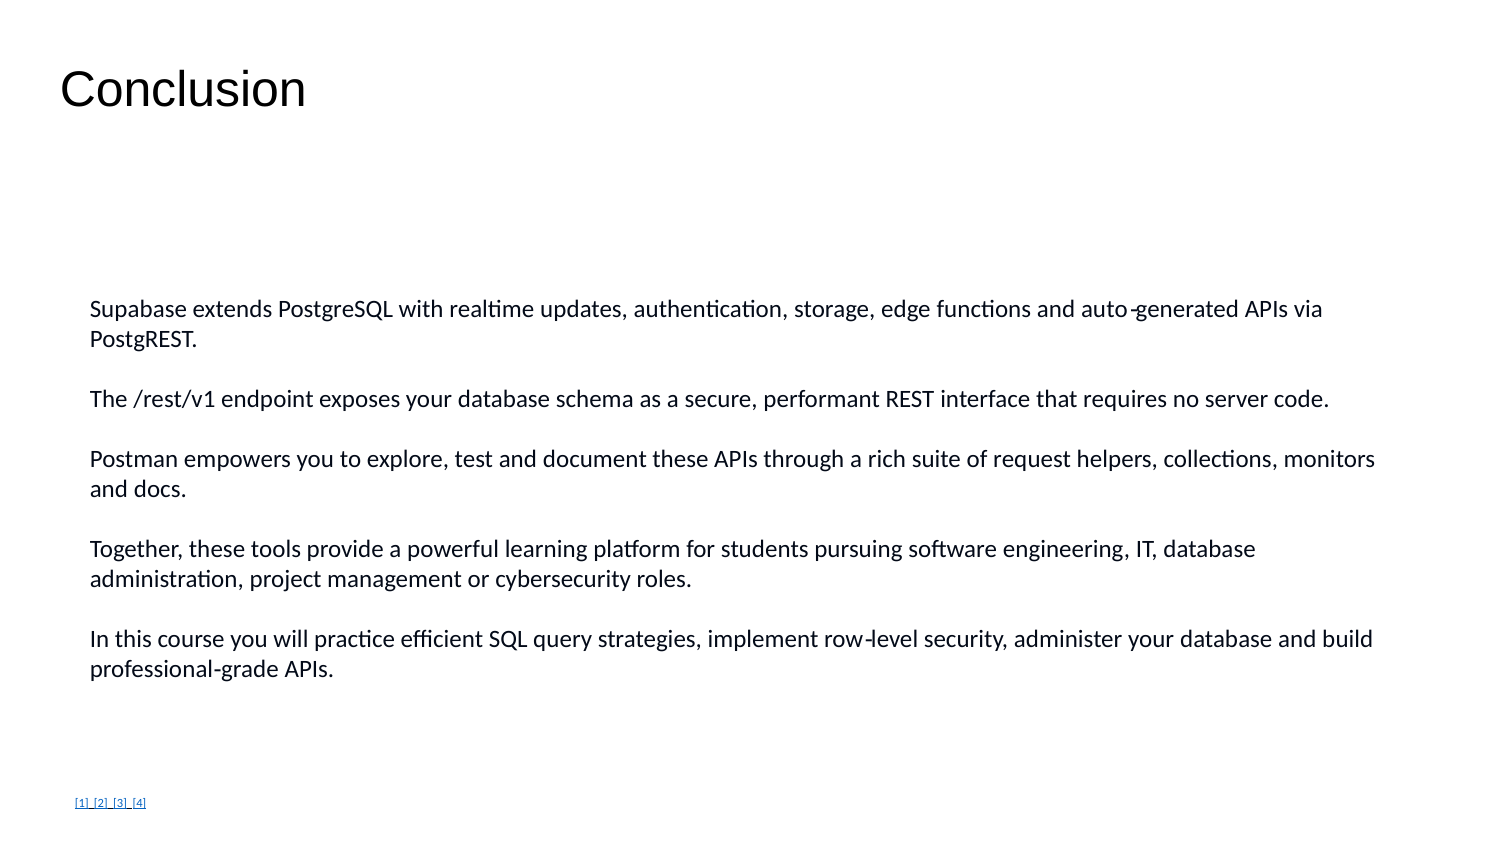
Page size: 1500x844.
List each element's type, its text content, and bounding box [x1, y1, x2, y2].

text_box [1] [2] [3] [4] [59, 783, 1440, 822]
text_box Conclusion [44, 45, 1455, 128]
text_box Supabase extends PostgreSQL with realtime updates, authentication, storage, edge functions and auto‑generated APIs via PostgREST. The /rest/v1 endpoint exposes your database schema as a secure, performant REST interface that requires no server code. Postman empowers you to explore, test and document these APIs through a rich suite of request helpers, collections, monitors and docs. Together, these tools provide a powerful learning platform for students pursuing software engineering, IT, database administration, project management or cybersecurity roles. In this course you will practice efficient SQL query strategies, implement row‑level security, administer your database and build professional‑grade APIs. [74, 209, 1425, 765]
